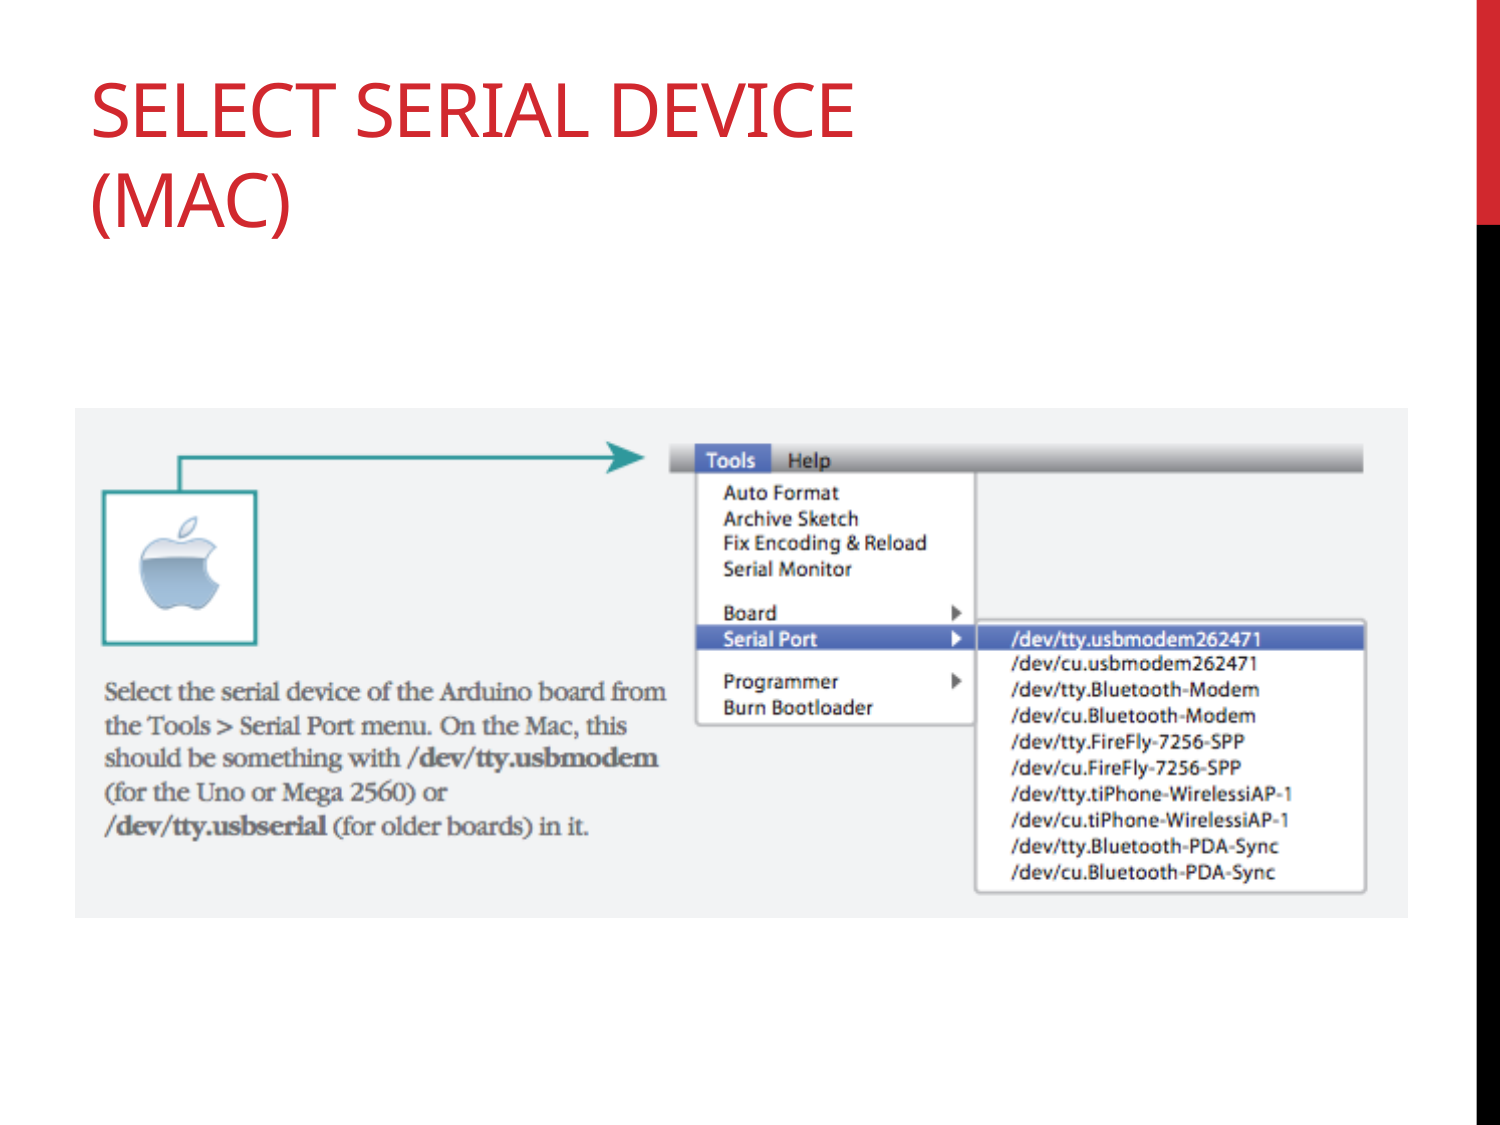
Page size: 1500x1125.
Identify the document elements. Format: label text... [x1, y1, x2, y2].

title Select Serial Device (Mac) [75, 25, 1025, 250]
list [74, 388, 1408, 929]
